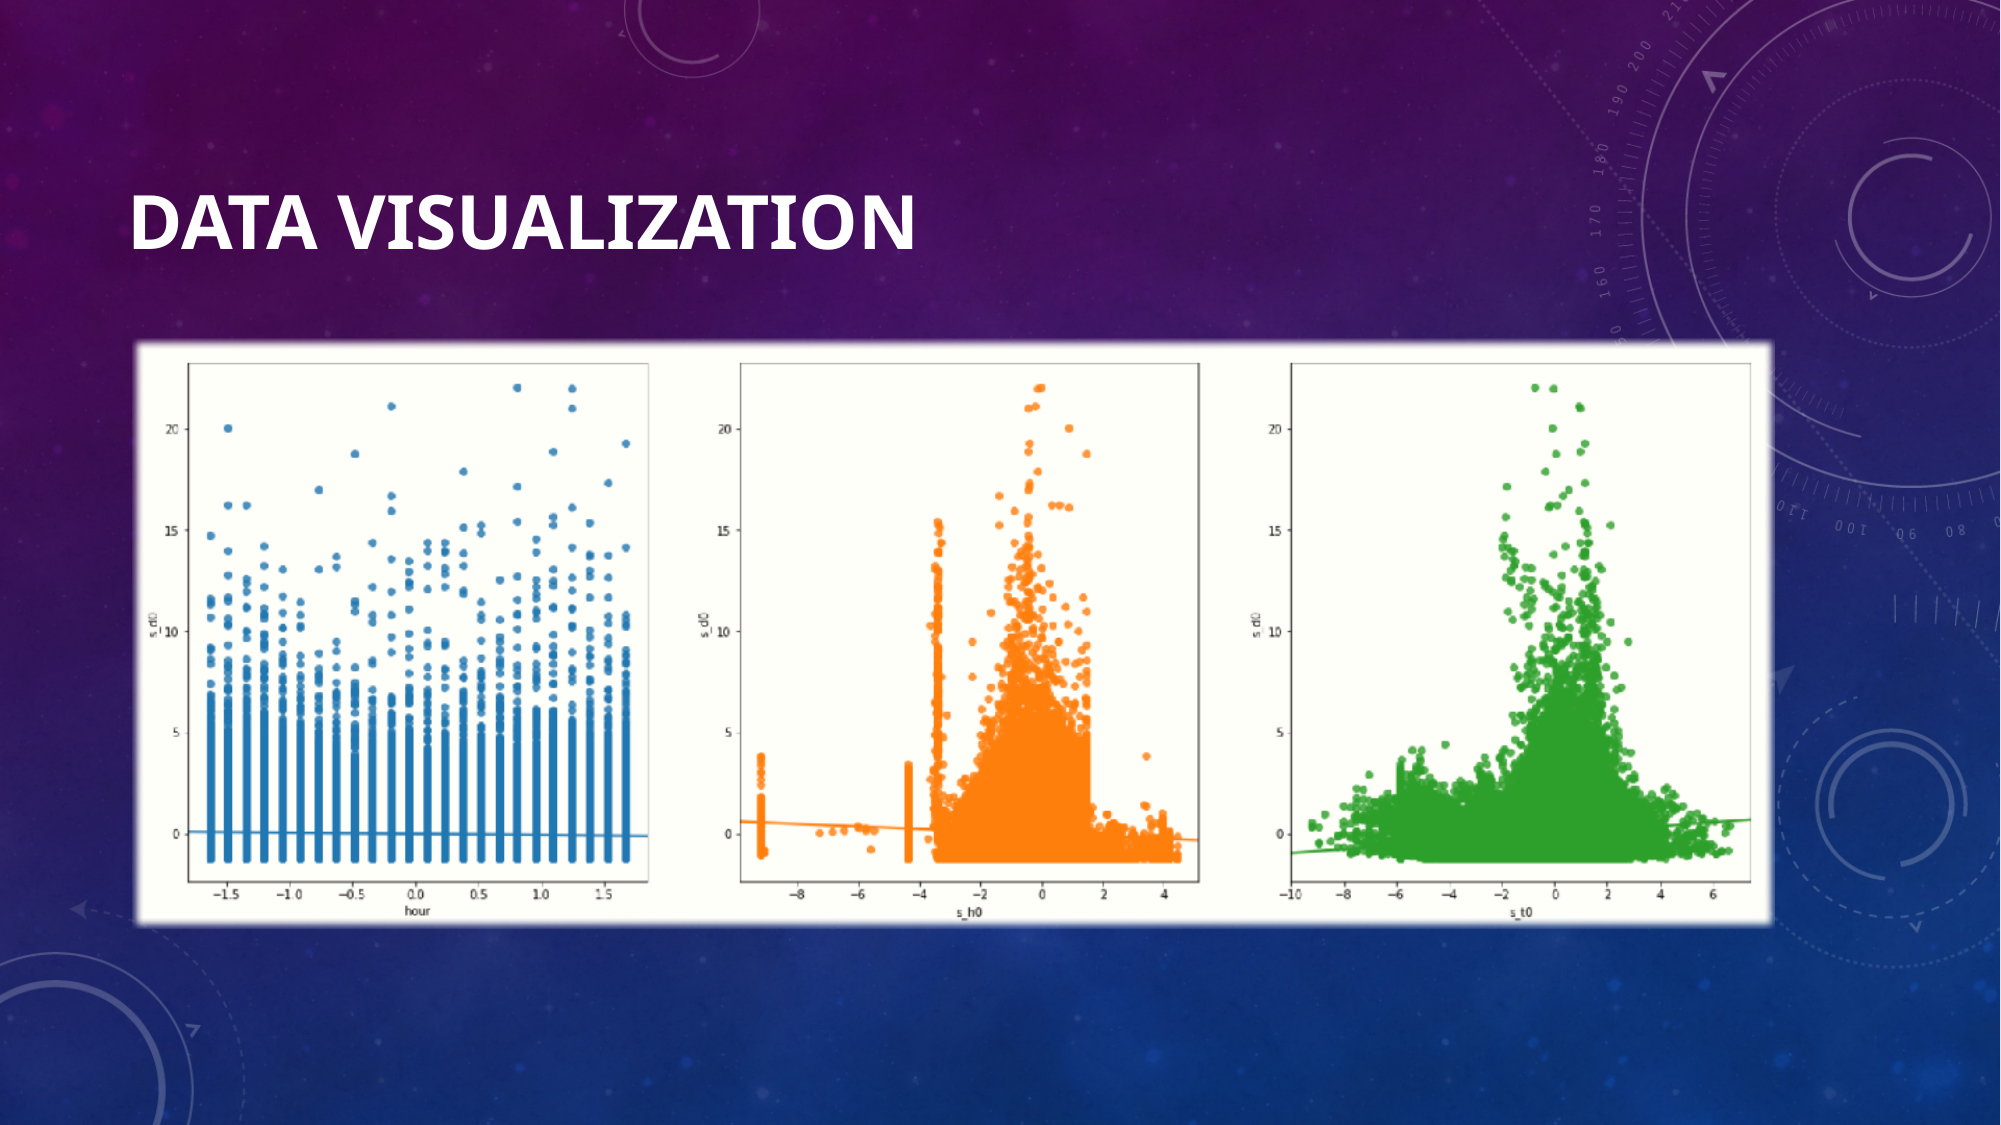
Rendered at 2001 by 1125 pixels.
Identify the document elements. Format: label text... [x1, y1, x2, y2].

title Data visualization [112, 99, 1775, 339]
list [132, 338, 1775, 931]
picture [0, 0, 2001, 1125]
